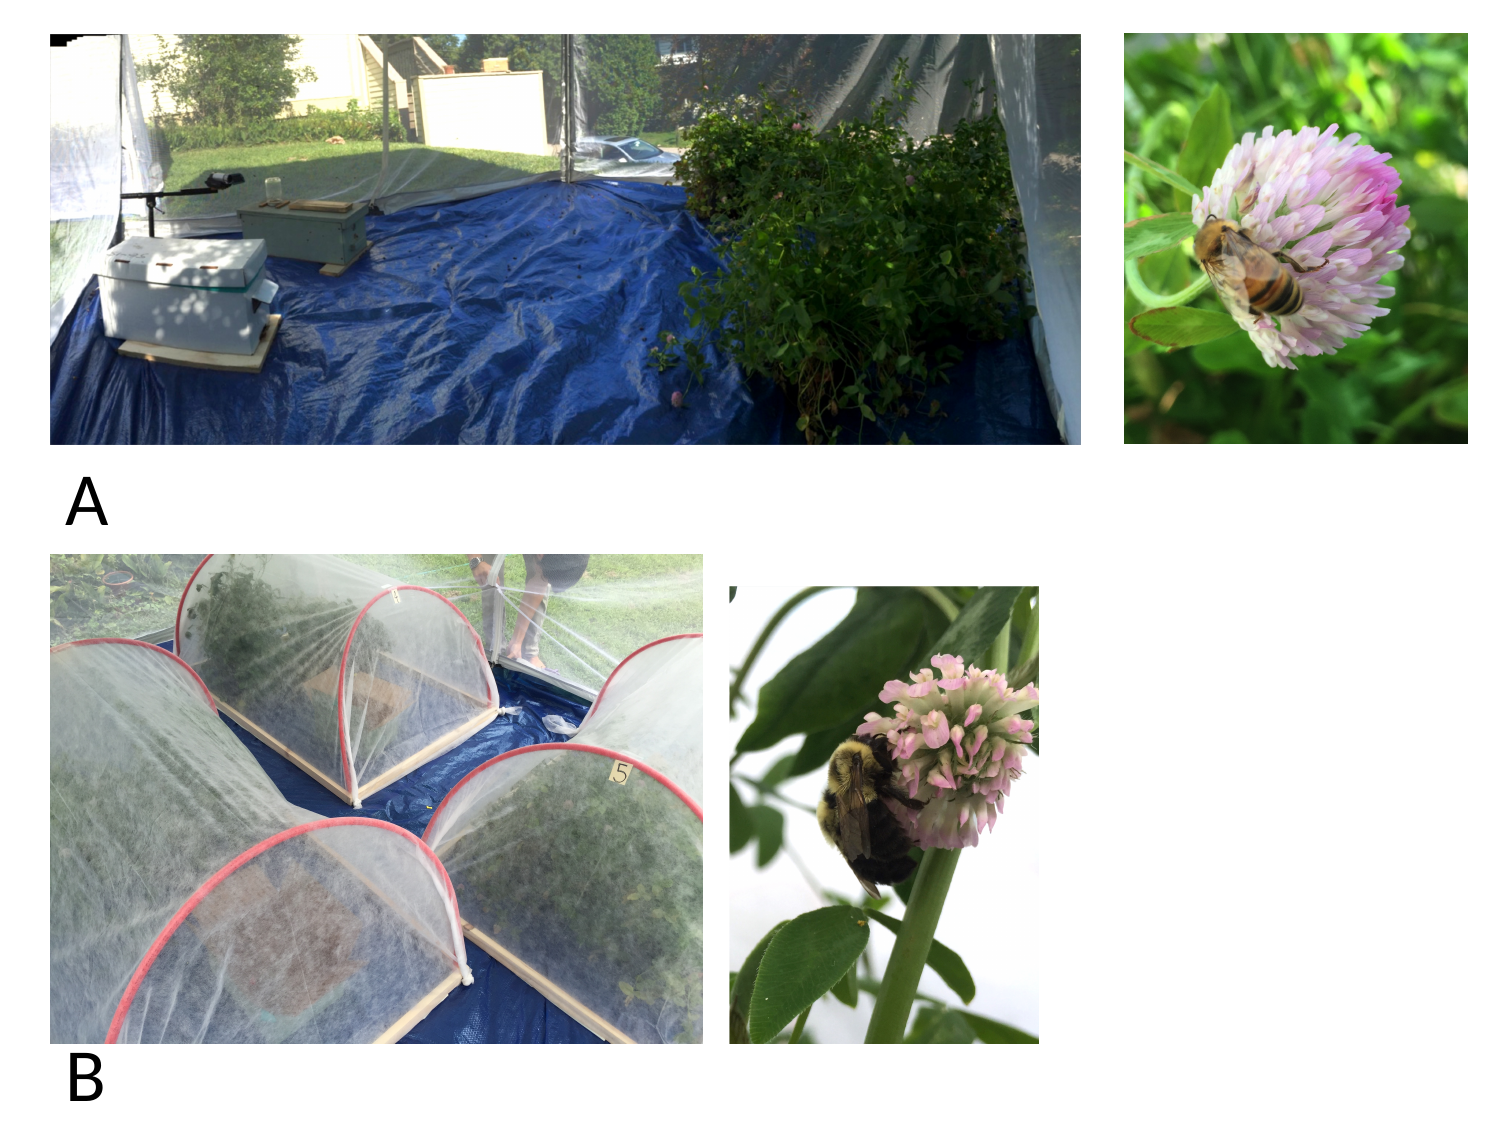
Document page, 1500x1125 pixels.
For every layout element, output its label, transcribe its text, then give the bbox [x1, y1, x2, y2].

text_box A [50, 452, 202, 549]
picture [49, 34, 1081, 445]
text_box B [50, 1052, 202, 1124]
picture [1124, 33, 1469, 444]
picture [50, 554, 1113, 1044]
